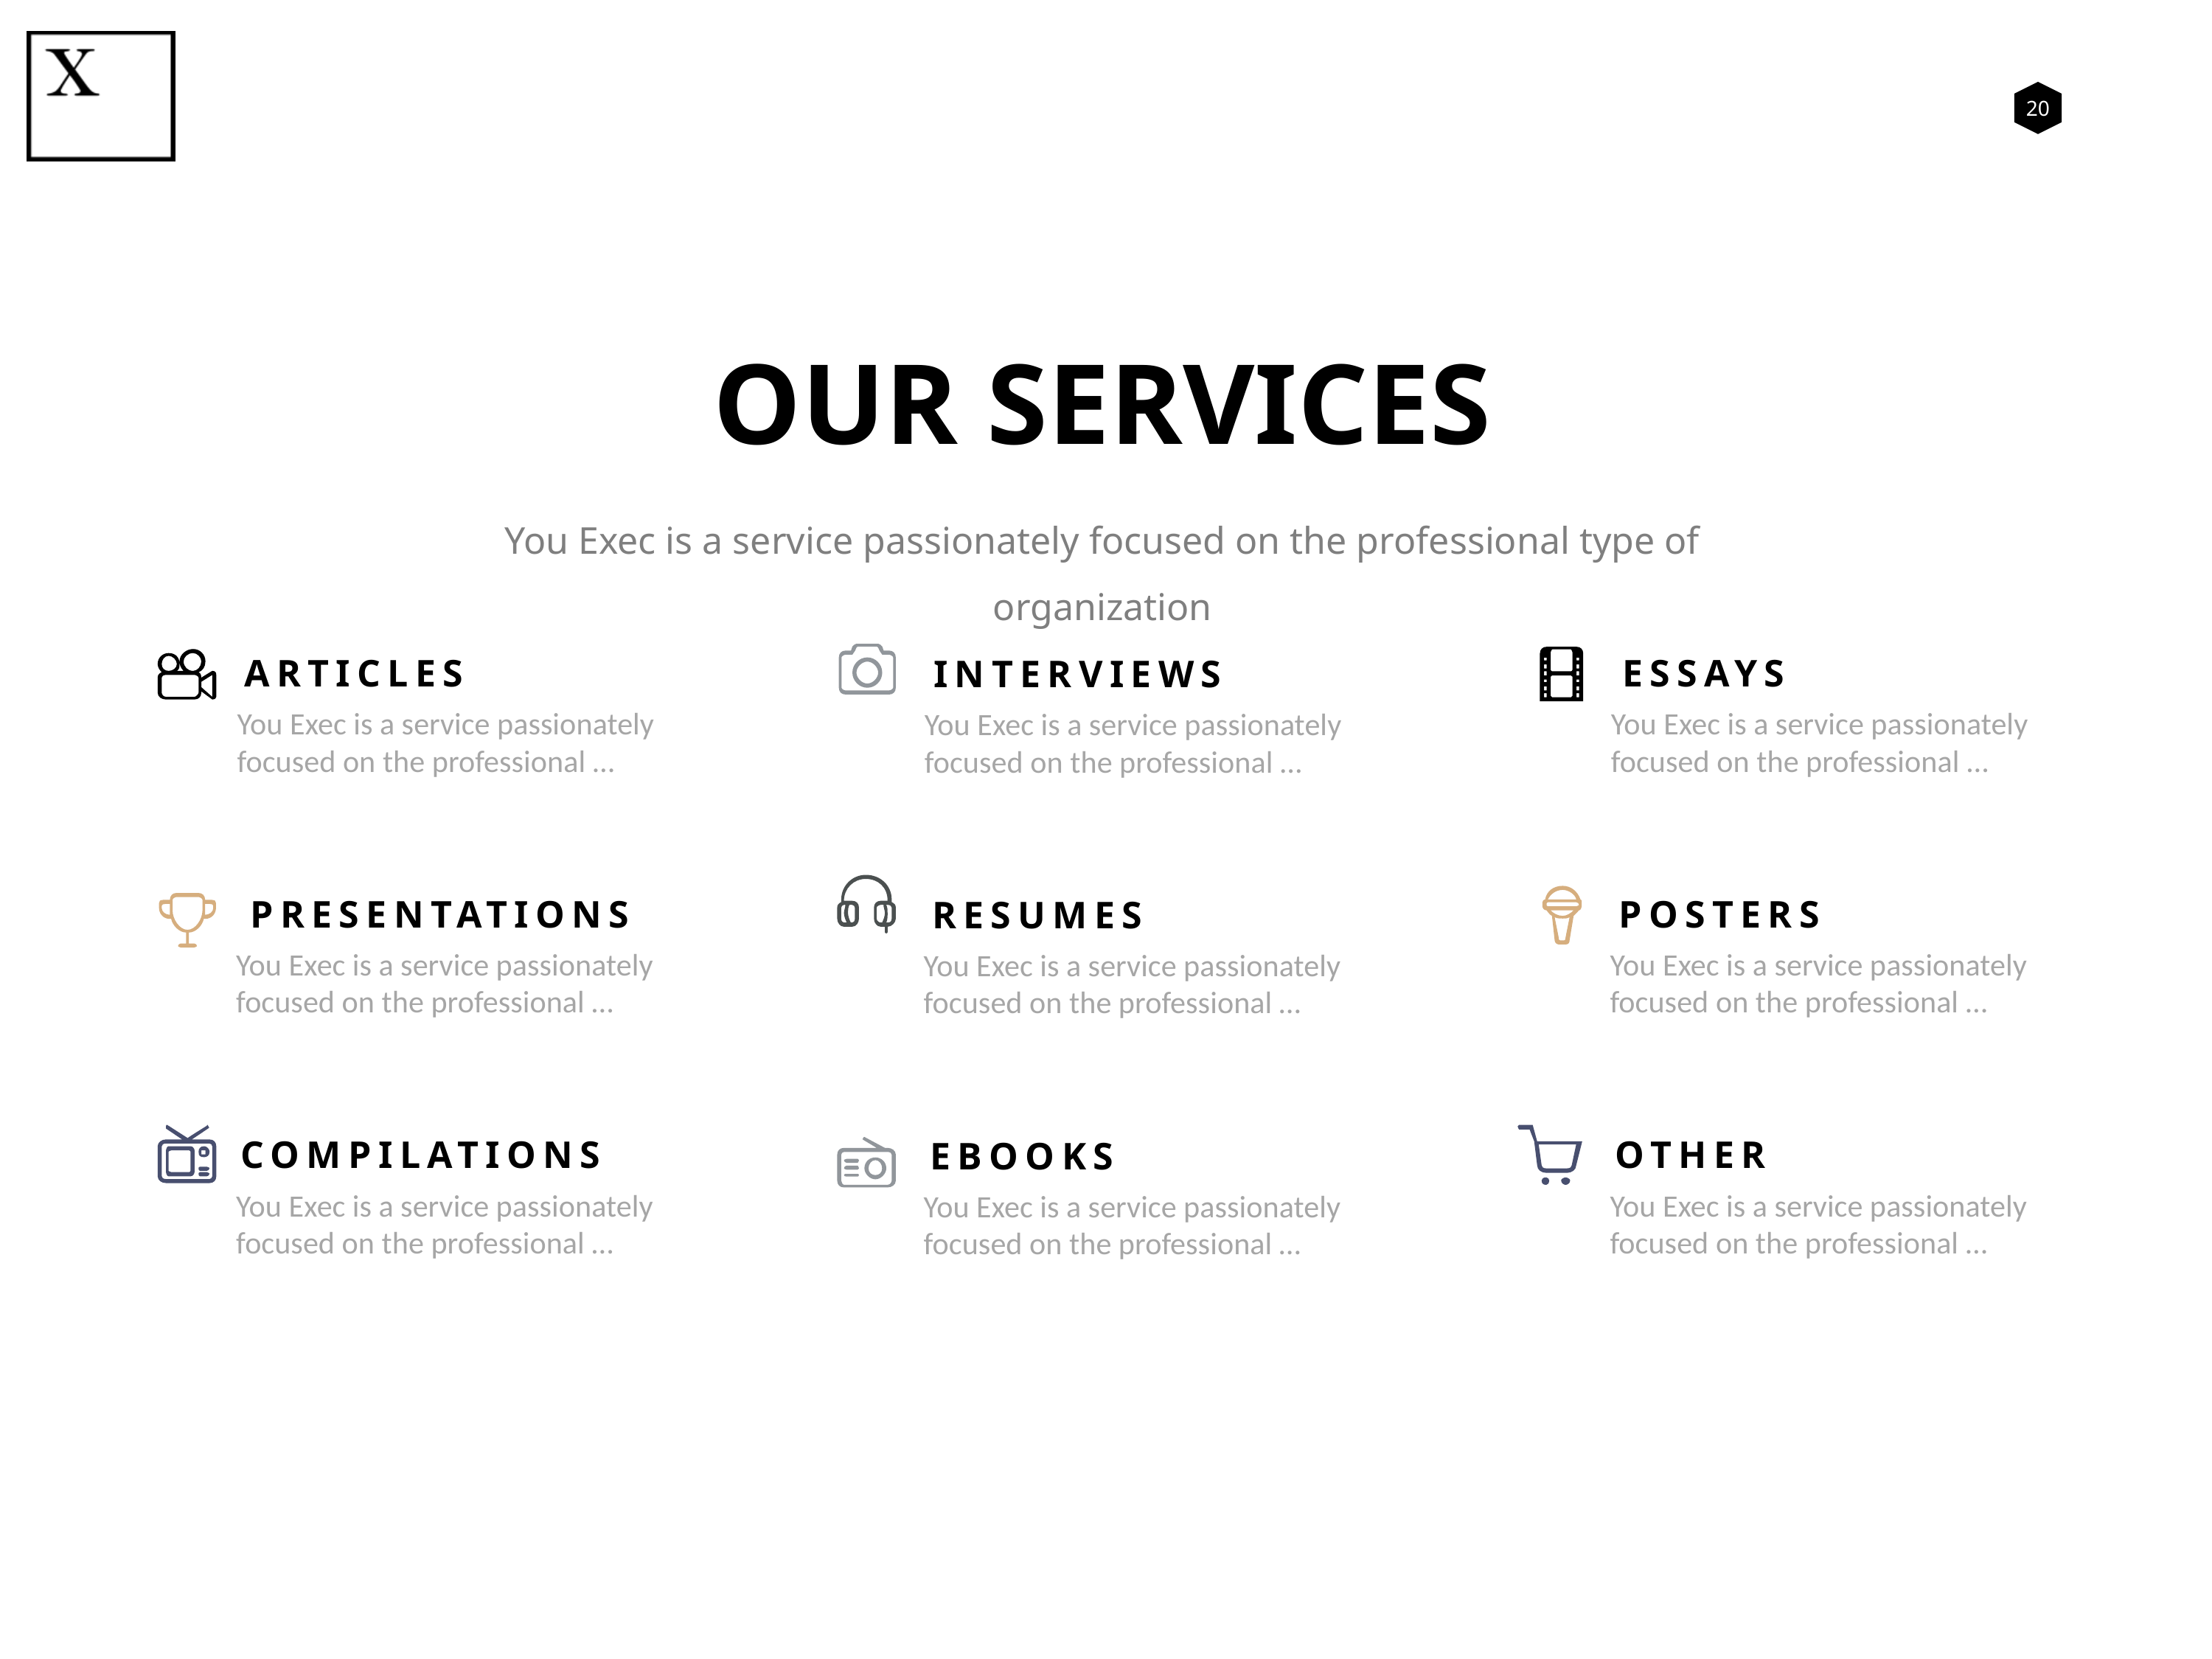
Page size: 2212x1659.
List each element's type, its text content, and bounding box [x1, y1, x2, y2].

text_box You Exec is a service passionately focused on the professional … [902, 693, 1375, 790]
text_box OUR SERVICES [702, 327, 1503, 472]
text_box You Exec is a service passionately focused on the professional … [1587, 933, 2061, 1031]
text_box You Exec is a service passionately focused on the professional … [1587, 1174, 2061, 1271]
text_box COMPILATIONS [218, 1120, 623, 1187]
text_box You Exec is a service passionately focused on the professional type of organization [417, 489, 1788, 633]
text_box You Exec is a service passionately focused on the professional … [214, 933, 687, 1031]
text_box ESSAYS [1600, 639, 1807, 706]
text_box [1540, 647, 1584, 702]
text_box You Exec is a service passionately focused on the professional … [1588, 692, 2062, 790]
text_box ARTICLES [222, 639, 486, 706]
text_box [159, 893, 216, 948]
picture [27, 31, 175, 161]
text_box POSTERS [1596, 880, 1843, 947]
text_box [837, 874, 896, 934]
text_box EBOOKS [908, 1121, 1136, 1188]
text_box [1541, 1177, 1550, 1185]
text_box [157, 649, 217, 700]
text_box You Exec is a service passionately focused on the professional … [214, 1174, 687, 1271]
text_box [837, 1136, 896, 1188]
text_box [1542, 886, 1582, 945]
text_box PRESENTATIONS [228, 880, 653, 947]
text_box [157, 1124, 217, 1183]
text_box OTHER [1593, 1120, 1788, 1187]
text_box [1561, 1177, 1571, 1185]
text_box You Exec is a service passionately focused on the professional … [901, 1175, 1374, 1273]
text_box RESUMES [910, 880, 1165, 947]
text_box INTERVIEWS [911, 639, 1244, 706]
text_box [838, 644, 896, 695]
text_box You Exec is a service passionately focused on the professional … [215, 692, 688, 790]
text_box [1517, 1124, 1582, 1173]
text_box You Exec is a service passionately focused on the professional … [901, 934, 1374, 1032]
